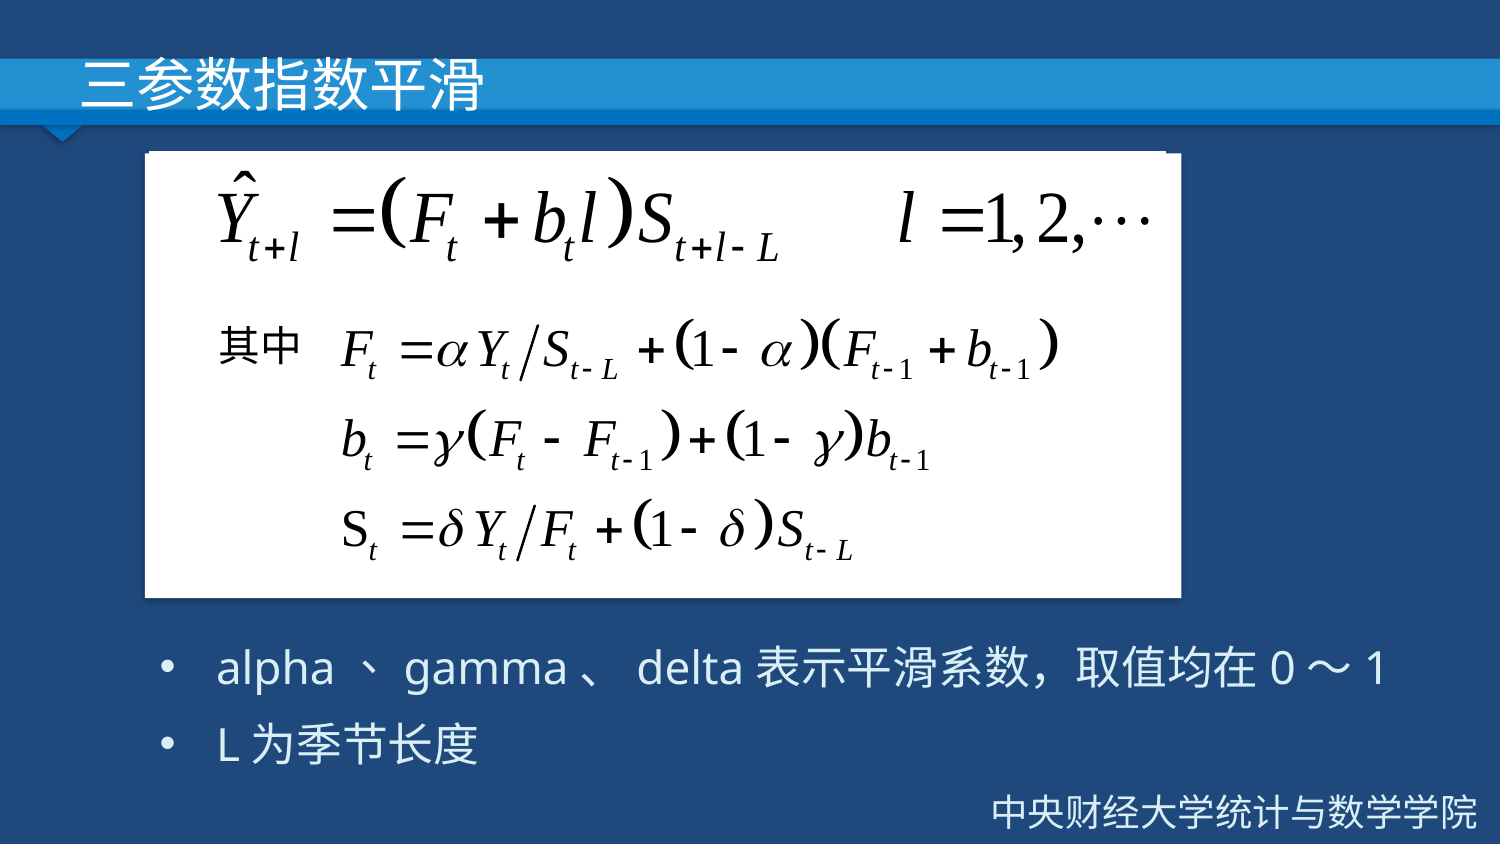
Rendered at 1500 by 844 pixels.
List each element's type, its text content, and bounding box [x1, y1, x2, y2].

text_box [148, 151, 1166, 285]
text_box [291, 309, 1130, 578]
text_box 其中 [203, 302, 318, 378]
title 三参数指数平滑 [63, 54, 1414, 112]
text_box alpha、gamma、delta表示平滑系数，取值均在0～1 L为季节长度 [144, 609, 1455, 778]
list [63, 156, 1414, 772]
